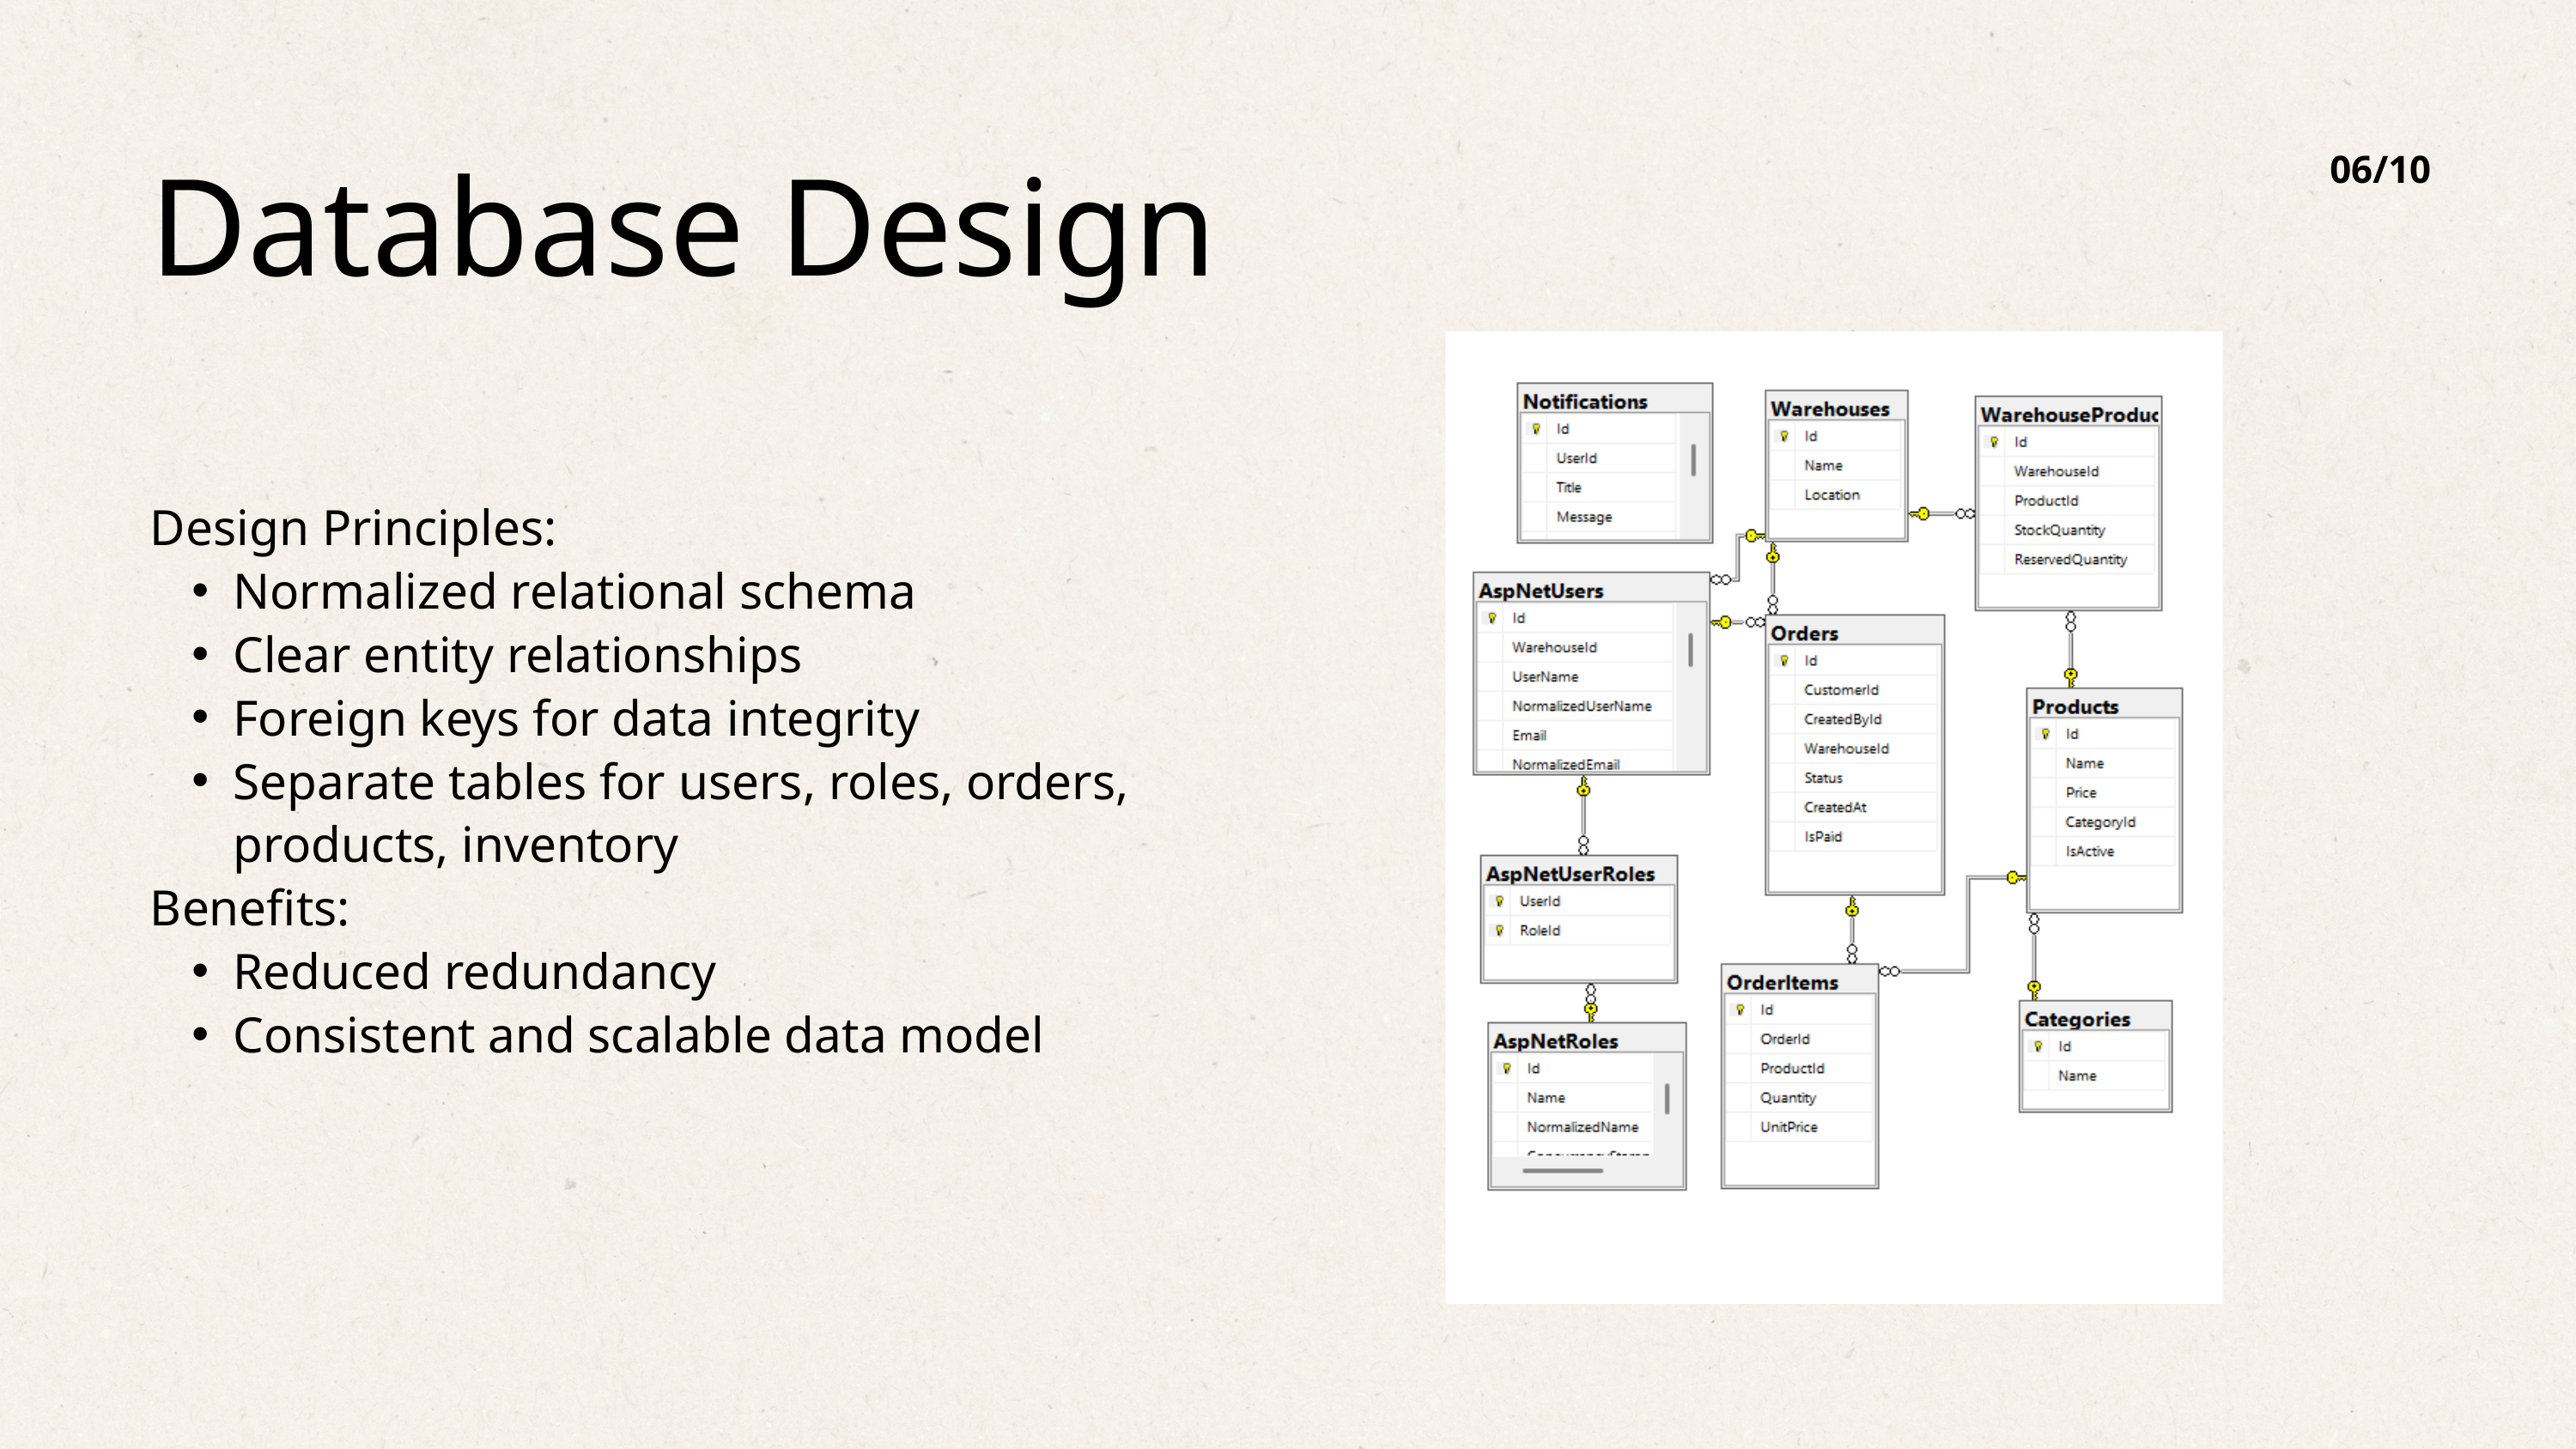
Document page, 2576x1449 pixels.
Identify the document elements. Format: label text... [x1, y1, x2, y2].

text_box 06/10 [1908, 137, 2432, 191]
text_box [1445, 331, 2223, 1304]
text_box [0, 0, 2576, 1449]
text_box Database Design [150, 142, 1589, 304]
text_box Design Principles: Normalized relational schema Clear entity relationships Foreign keys for data integrity Separate tables for users, roles, orders, products, inventory Benefits: Reduced redundancy Consistent and scalable data model [150, 492, 1181, 1126]
